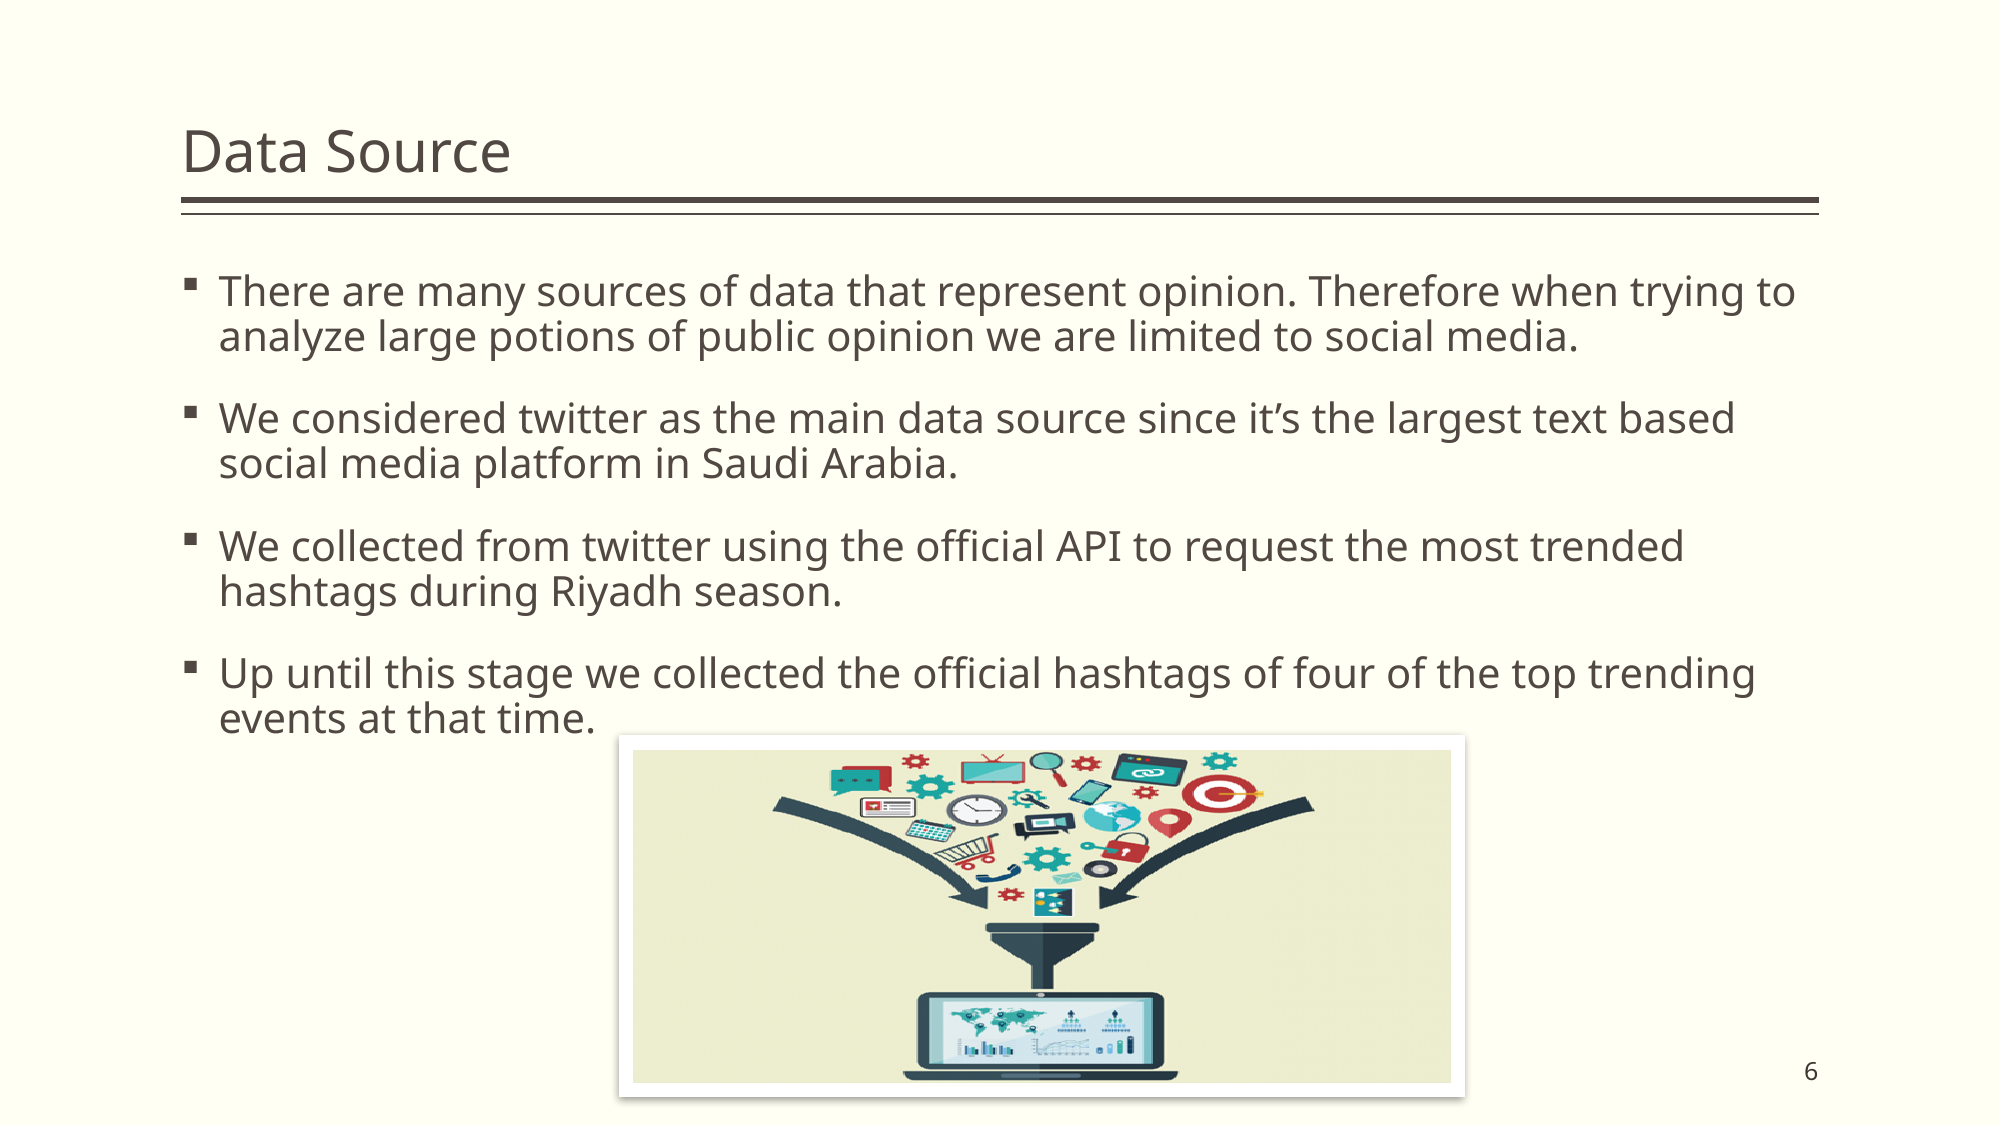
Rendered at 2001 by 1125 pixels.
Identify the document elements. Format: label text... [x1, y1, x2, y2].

title Data Source [181, 12, 1819, 193]
list There are many sources of data that represent opinion. Therefore when trying to analyze large potions of public opinion we are limited to social media. We considered twitter as the main data source since it’s the largest text based social media platform in Saudi Arabia. We collected from twitter using the official API to request the most trended hashtags during Riyadh season. Up until this stage we collected the official hashtags of four of the top trending events at that time. [181, 262, 1819, 1013]
picture [633, 749, 1451, 1083]
slide_number 6 [1518, 1042, 1819, 1103]
